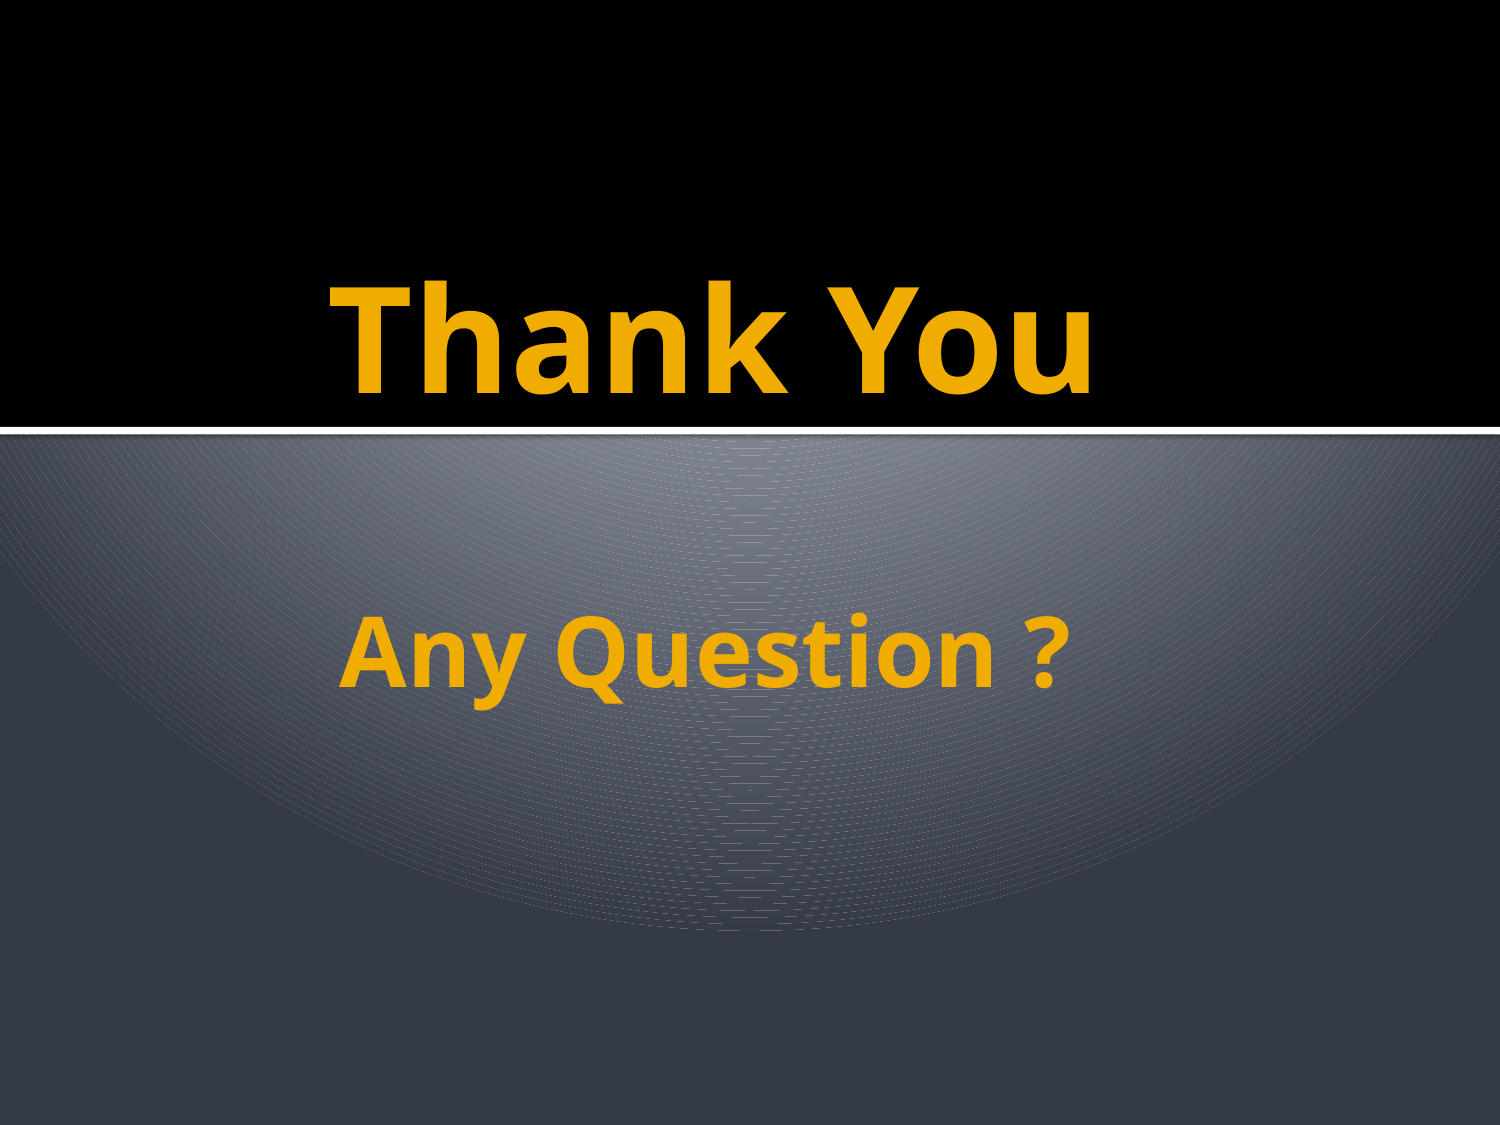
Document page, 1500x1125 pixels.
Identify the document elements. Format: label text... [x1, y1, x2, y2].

title Thank You [312, 155, 1188, 424]
text_box Any Question ? [324, 531, 1200, 707]
